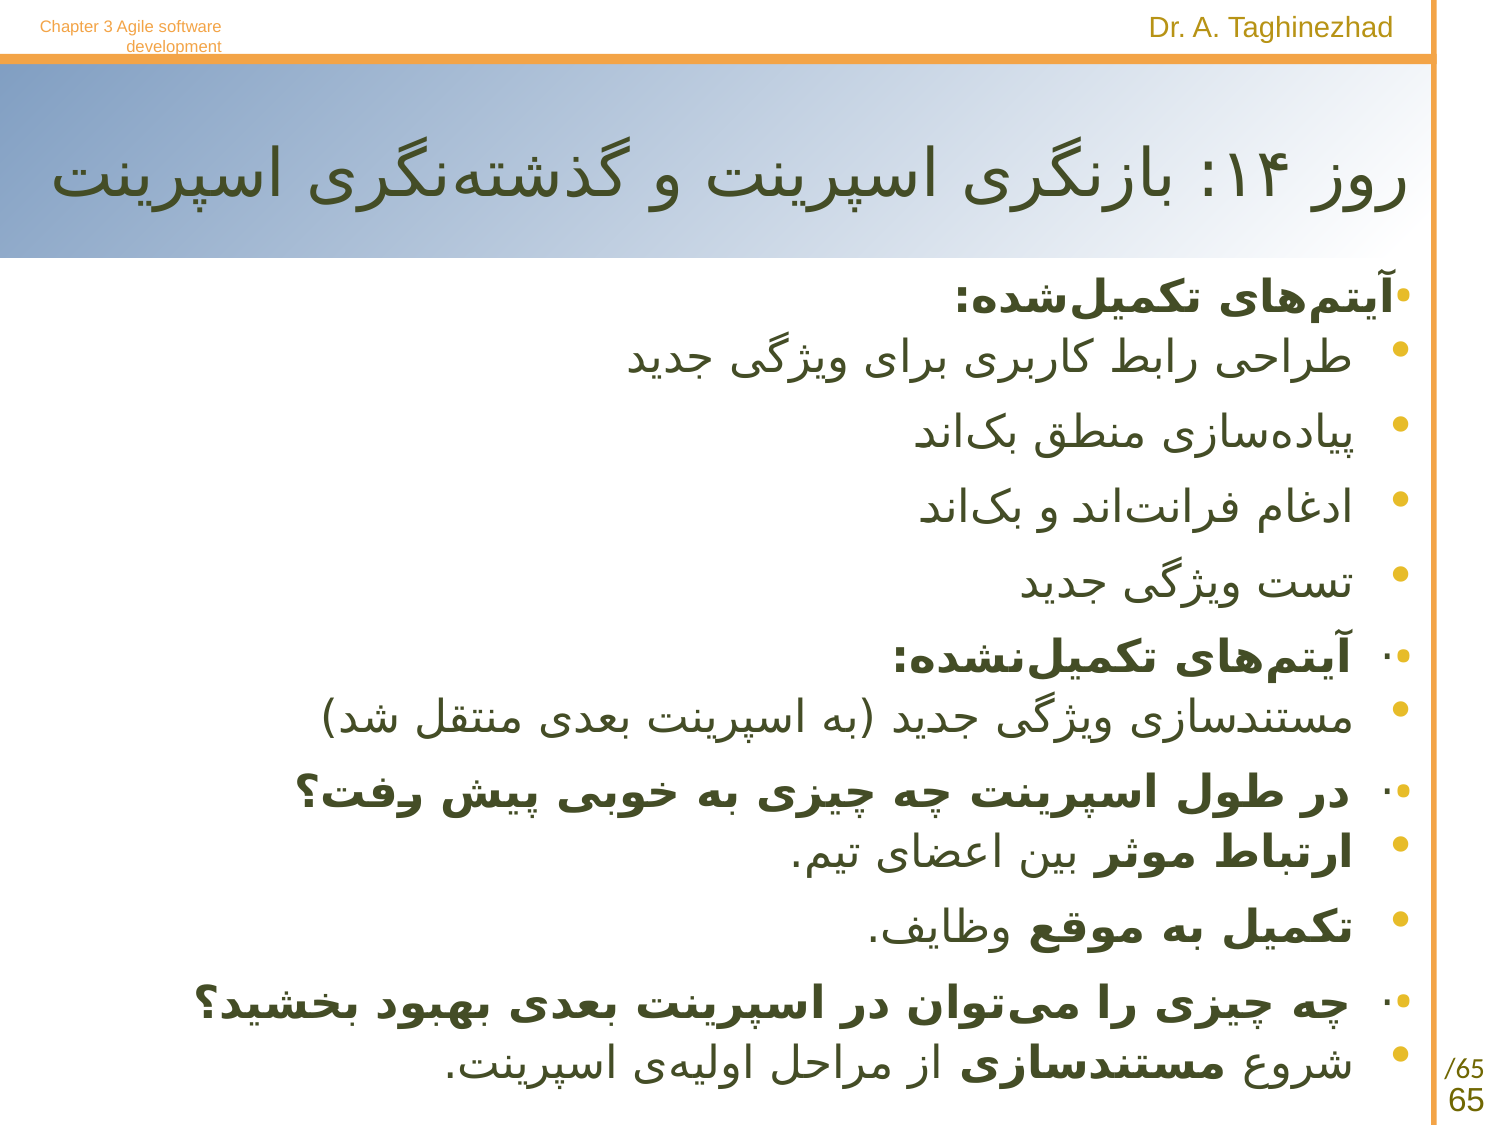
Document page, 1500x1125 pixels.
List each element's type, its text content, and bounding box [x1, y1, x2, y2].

title روز ۱۴: بازنگری اسپرینت و گذشته‌نگری اسپرینت [0, 105, 1425, 234]
slide_number 65 [1413, 1023, 1500, 1125]
list آیتم‌های تکمیل‌شده: طراحی رابط کاربری برای ویژگی جدید پیاده‌سازی منطق بک‌اند ادغام فرانت‌اند و بک‌اند تست ویژگی جدید · آیتم‌های تکمیل‌نشده: مستندسازی ویژگی جدید (به اسپرینت بعدی منتقل شد) · در طول اسپرینت چه چیزی به خوبی پیش رفت؟ ارتباط موثر بین اعضای تیم. تکمیل به موقع وظایف. · چه چیزی را می‌توان در اسپرینت بعدی بهبود بخشید؟ شروع مستندسازی از مراحل اولیه‌ی اسپرینت. [30, 253, 1425, 1099]
footer Chapter 3 Agile software development [0, 8, 237, 84]
